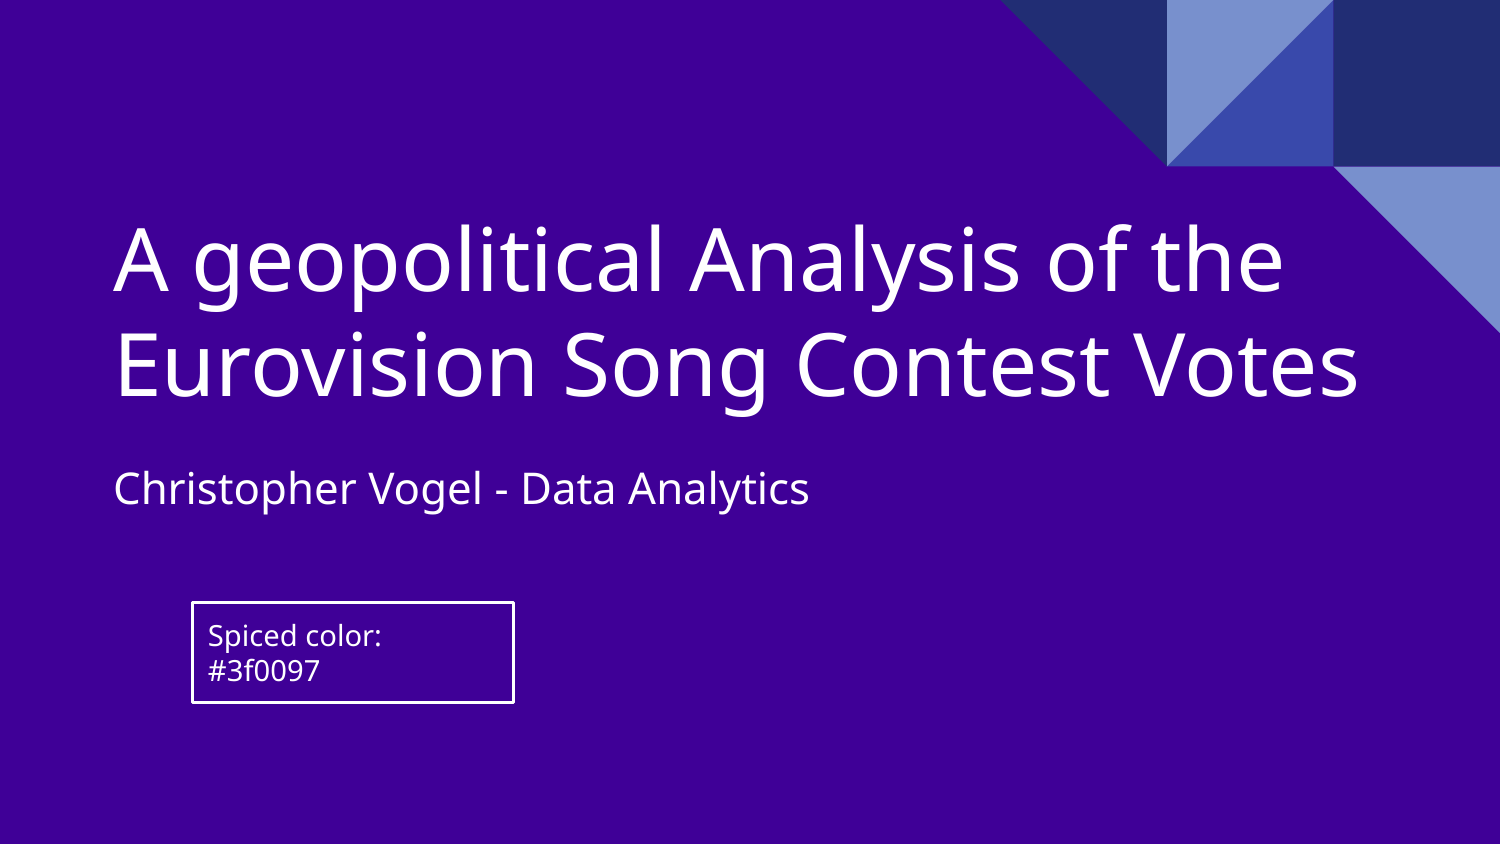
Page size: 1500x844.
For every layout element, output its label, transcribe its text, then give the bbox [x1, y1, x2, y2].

text_box Spiced color: #3f0097 [192, 602, 514, 703]
title A geopolitical Analysis of the Eurovision Song Contest Votes [98, 291, 1447, 429]
subtitle Christopher Vogel - Data Analytics [98, 445, 1447, 517]
